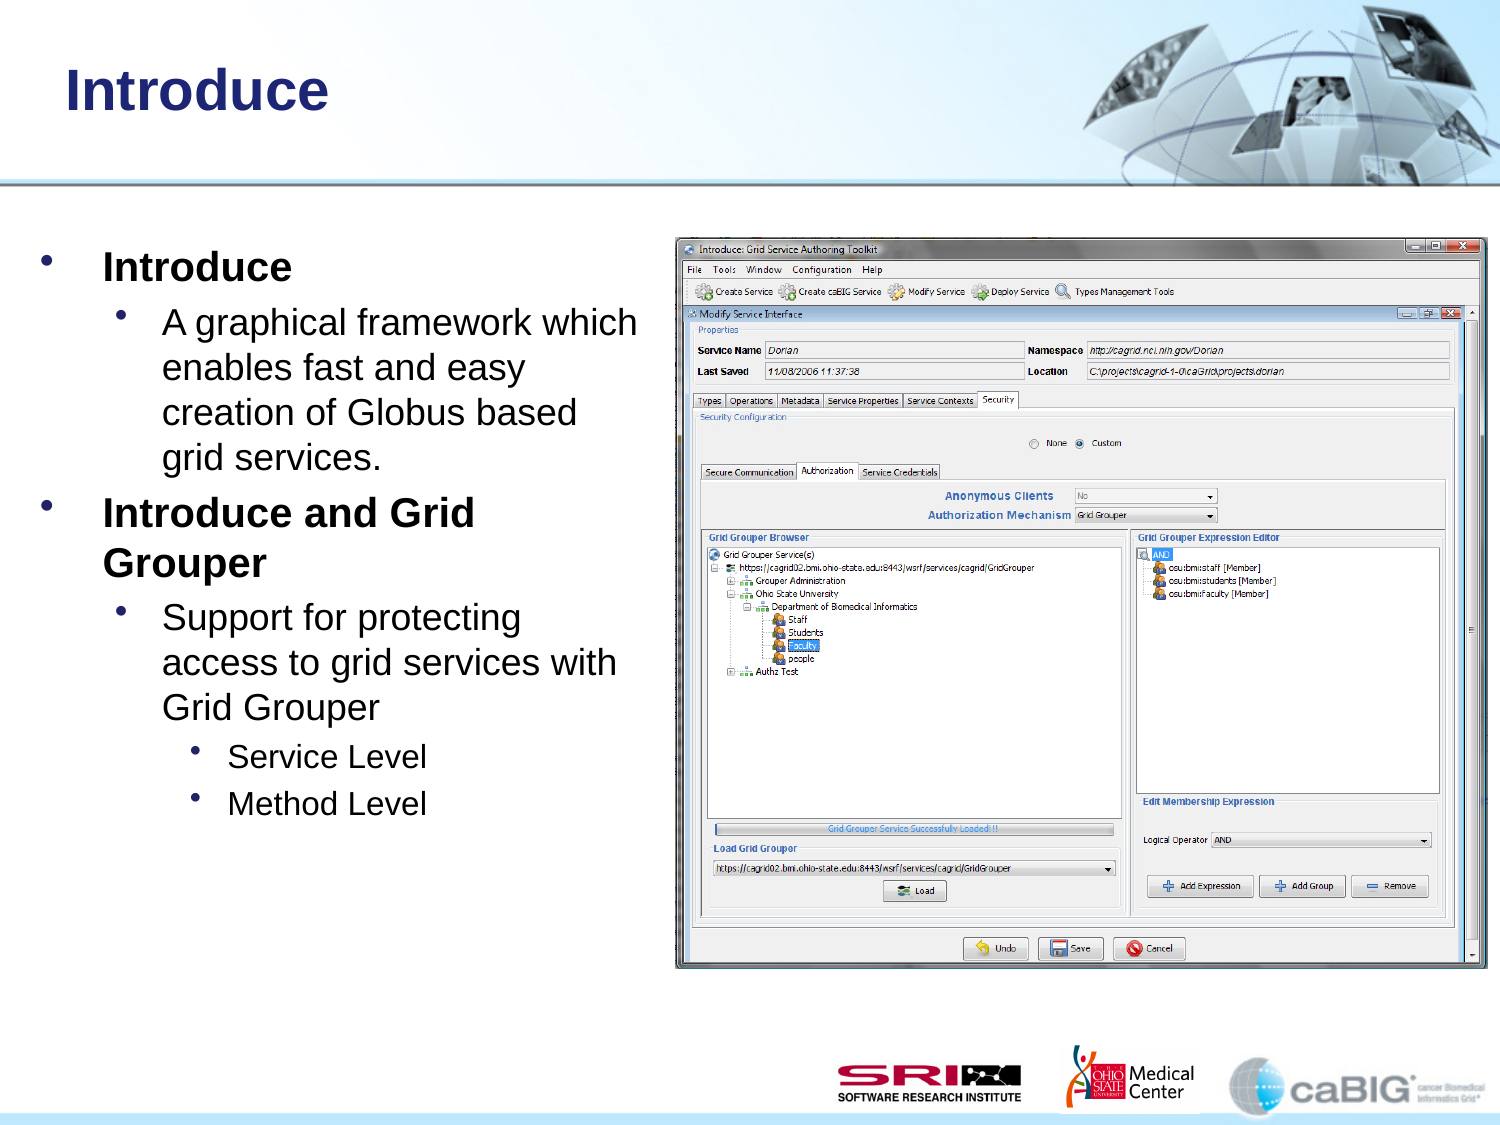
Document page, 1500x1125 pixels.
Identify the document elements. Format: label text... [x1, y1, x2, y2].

picture [0, 0, 1500, 1125]
title Introduce [49, 0, 1176, 176]
list Introduce A graphical framework which enables fast and easy creation of Globus based grid services. Introduce and Grid Grouper Support for protecting access to grid services with Grid Grouper Service Level Method Level [24, 325, 663, 387]
list Introduce A graphical framework which enables fast and easy creation of Globus based grid services. Introduce and Grid Grouper Support for protecting access to grid services with Grid Grouper Service Level Method Level [24, 388, 663, 963]
list Introduce A graphical framework which enables fast and easy creation of Globus based grid services. Introduce and Grid Grouper Support for protecting access to grid services with Grid Grouper Service Level Method Level [24, 237, 663, 324]
